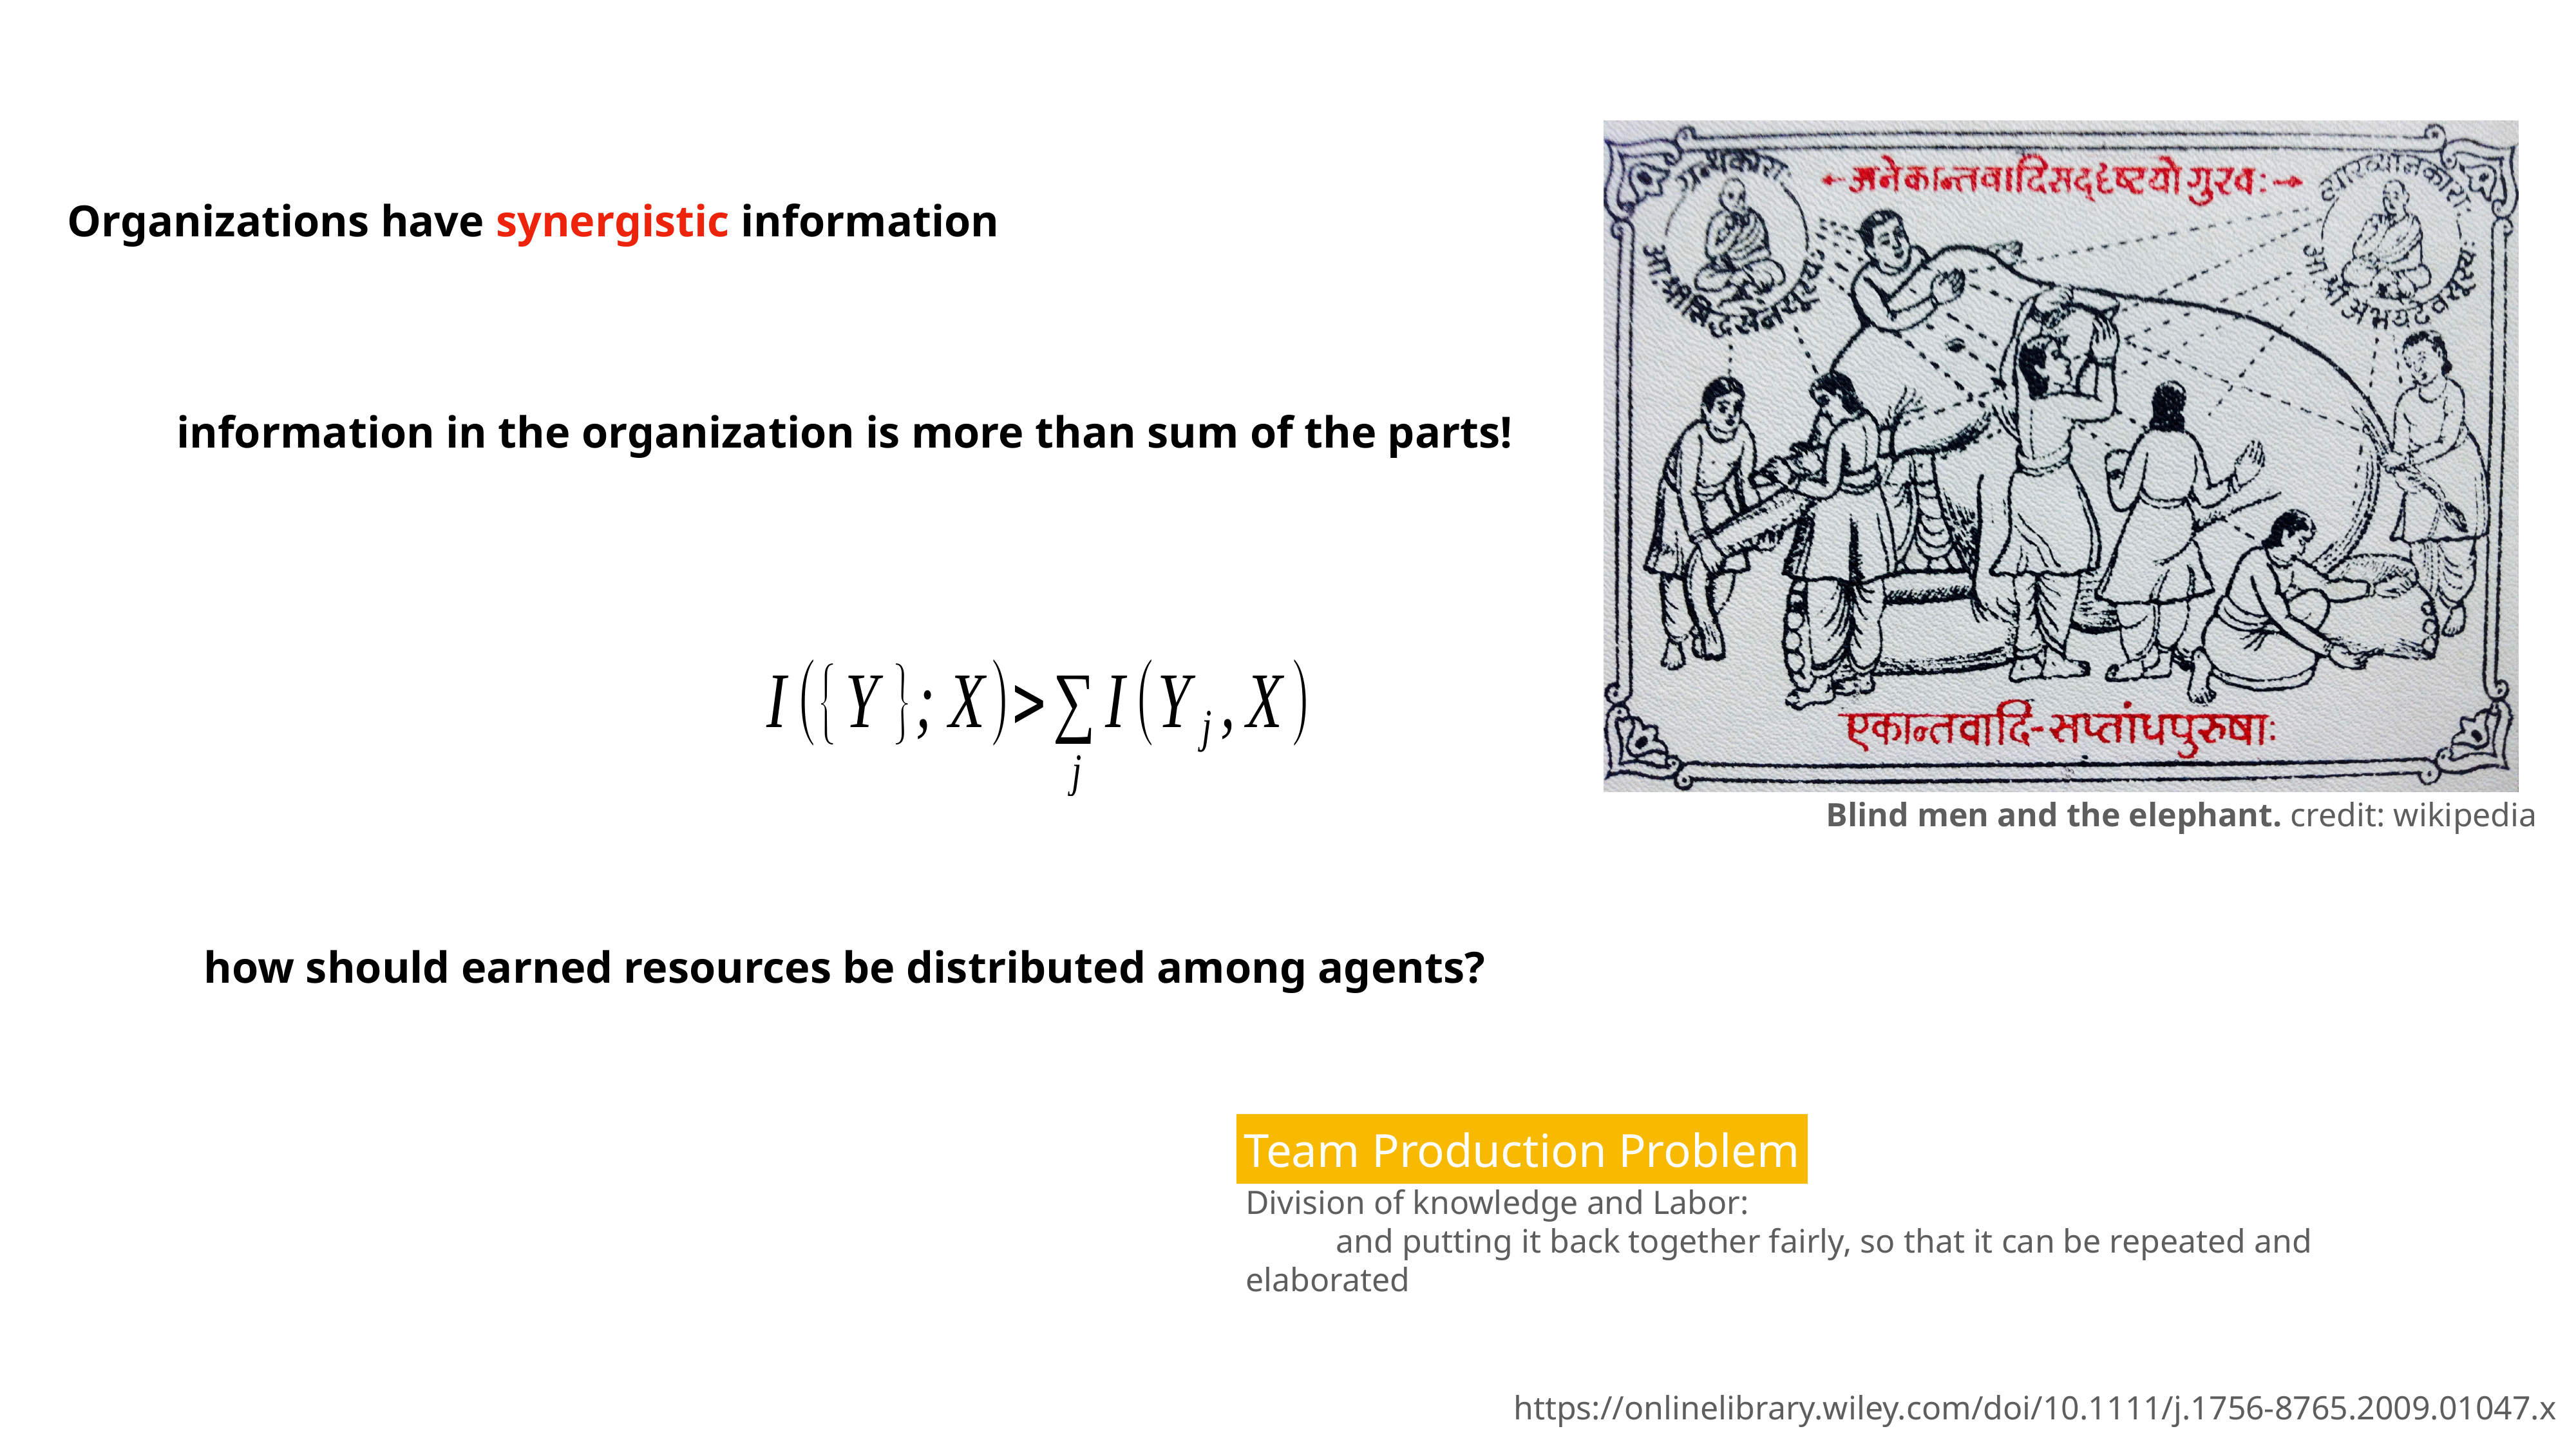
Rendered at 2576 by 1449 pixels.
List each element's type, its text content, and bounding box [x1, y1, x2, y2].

text_box how should earned resources be distributed among agents? [196, 932, 1494, 999]
text_box [763, 653, 1312, 796]
text_box Team Production Problem [1236, 1113, 1808, 1184]
text_box Organizations have synergistic information [59, 186, 1018, 253]
text_box information in the organization is more than sum of the parts! [169, 397, 1521, 464]
picture [1604, 120, 2519, 792]
text_box Division of knowledge and Labor: and putting it back together fairly, so that it can be repeated and elaborated [1240, 1196, 2443, 1285]
text_box https://onlinelibrary.wiley.com/doi/10.1111/j.1756-8765.2009.01047.x [1508, 1382, 2562, 1432]
text_box Blind men and the elephant. credit: wikipedia [1821, 788, 2543, 838]
